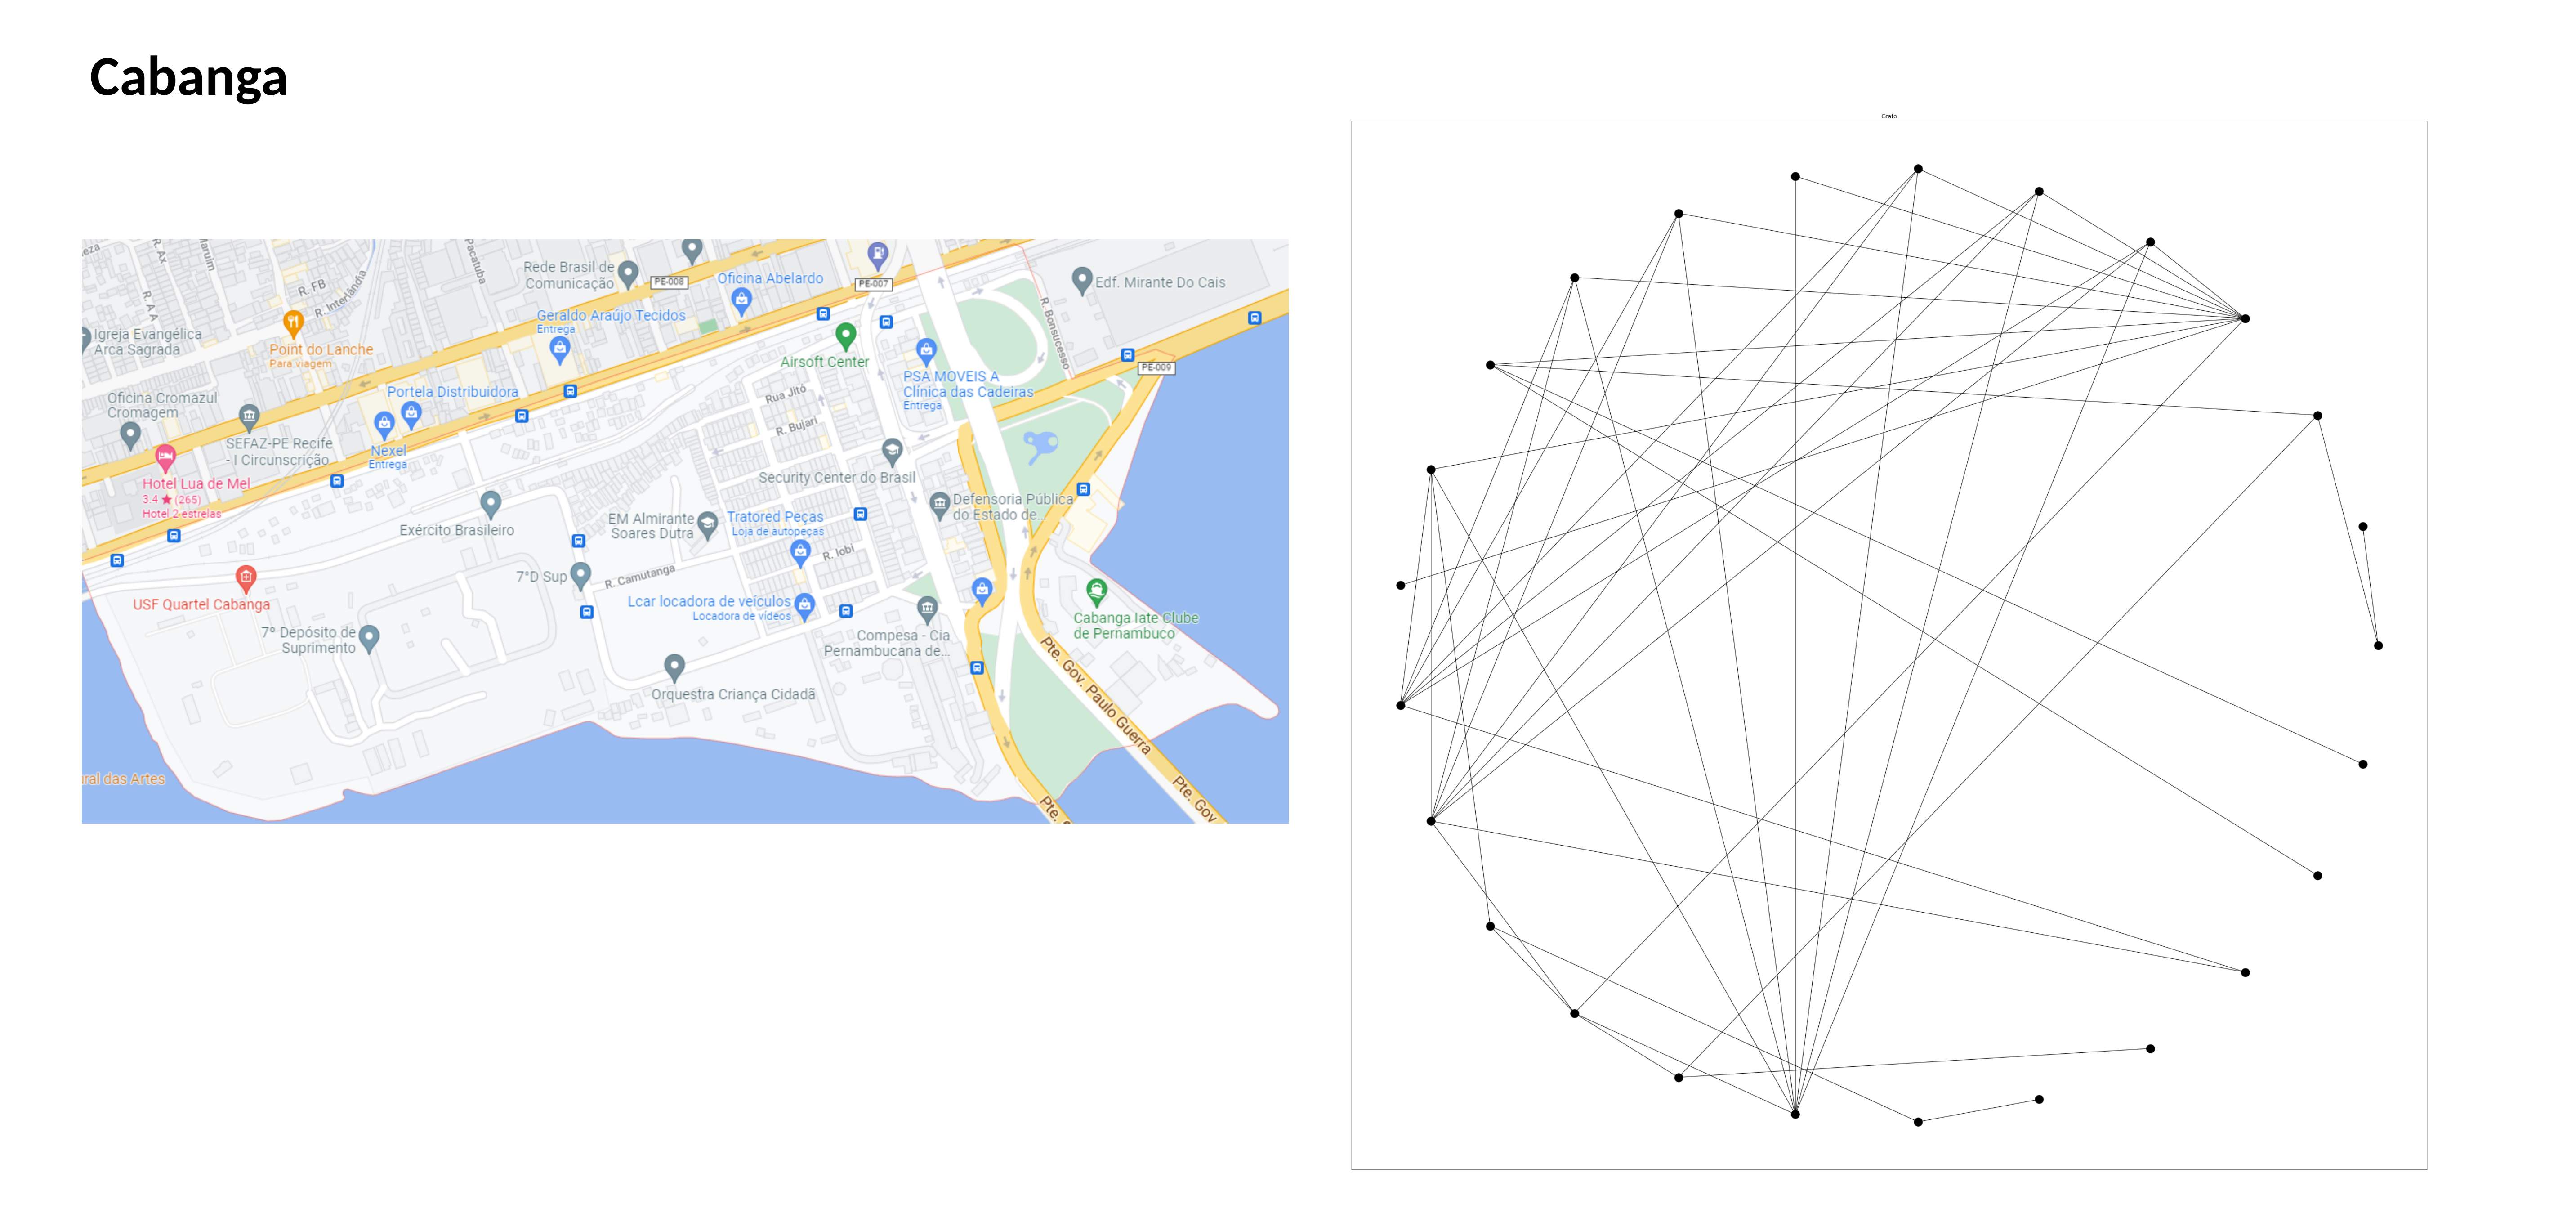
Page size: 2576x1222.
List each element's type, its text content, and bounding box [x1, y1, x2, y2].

text_box Cabanga [83, 36, 296, 110]
picture [1348, 110, 2430, 1173]
picture [82, 239, 1289, 824]
